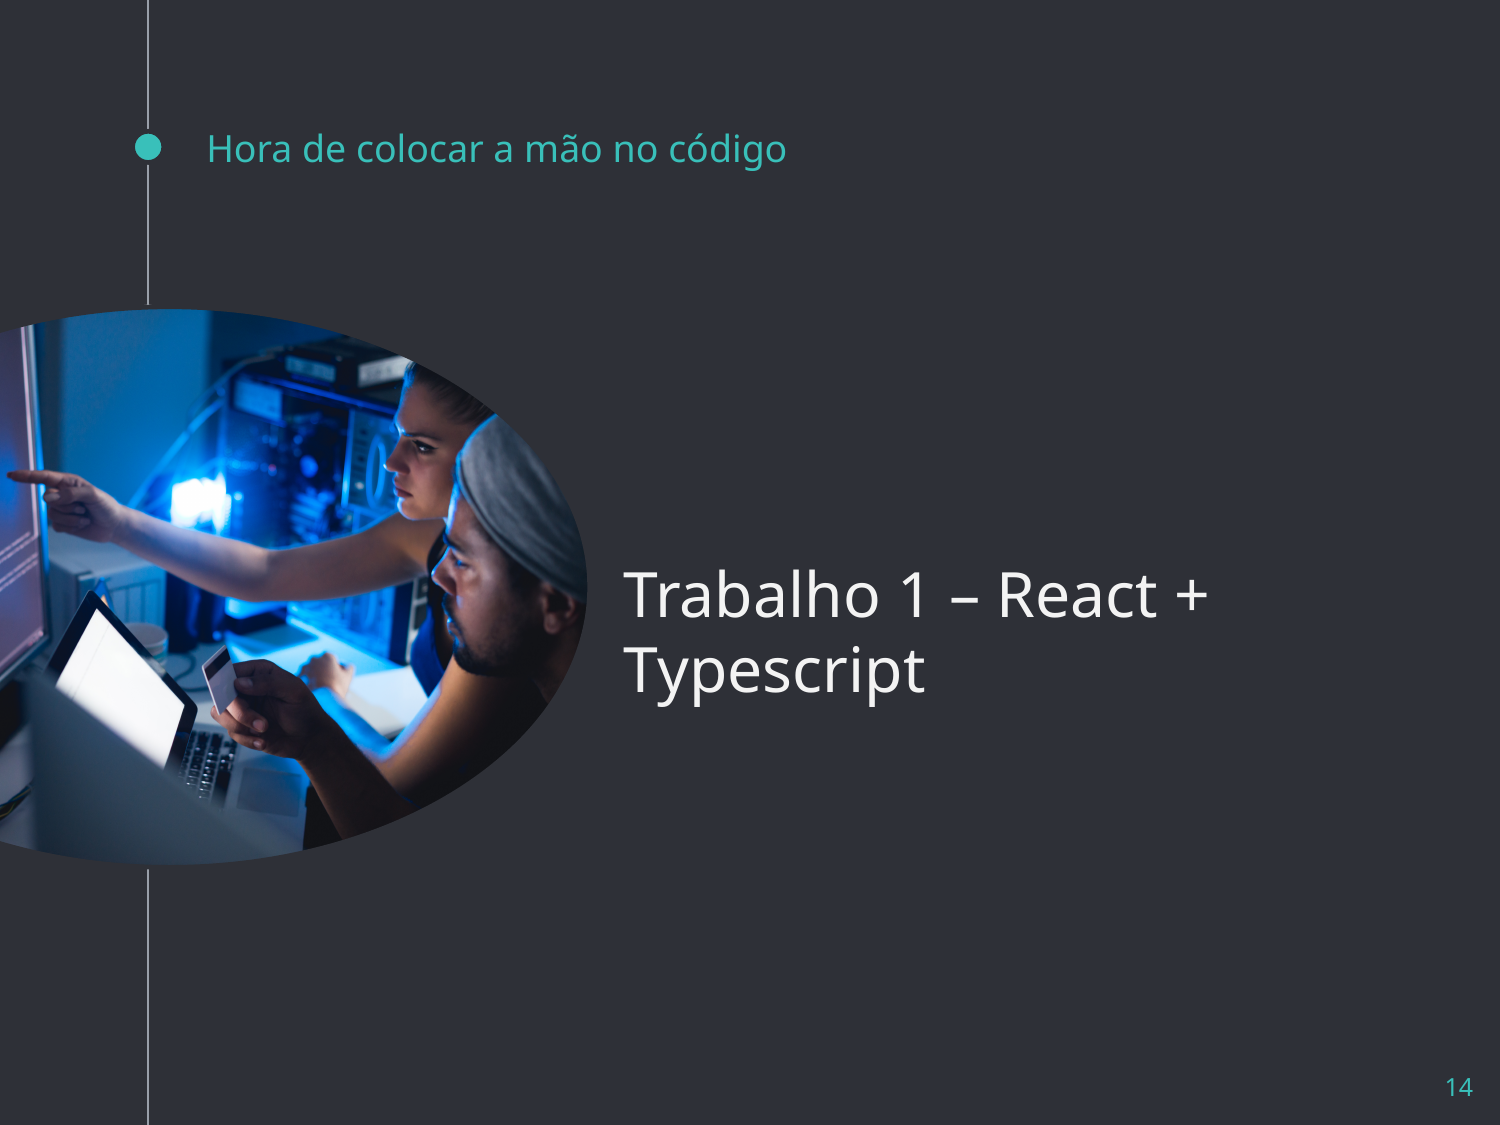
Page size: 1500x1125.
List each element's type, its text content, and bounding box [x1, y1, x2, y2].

picture [0, 306, 590, 868]
title Hora de colocar a mão no código [191, 109, 1317, 185]
slide_number 14 [1398, 1056, 1489, 1125]
list Trabalho 1 – React + Typescript [608, 433, 1463, 828]
